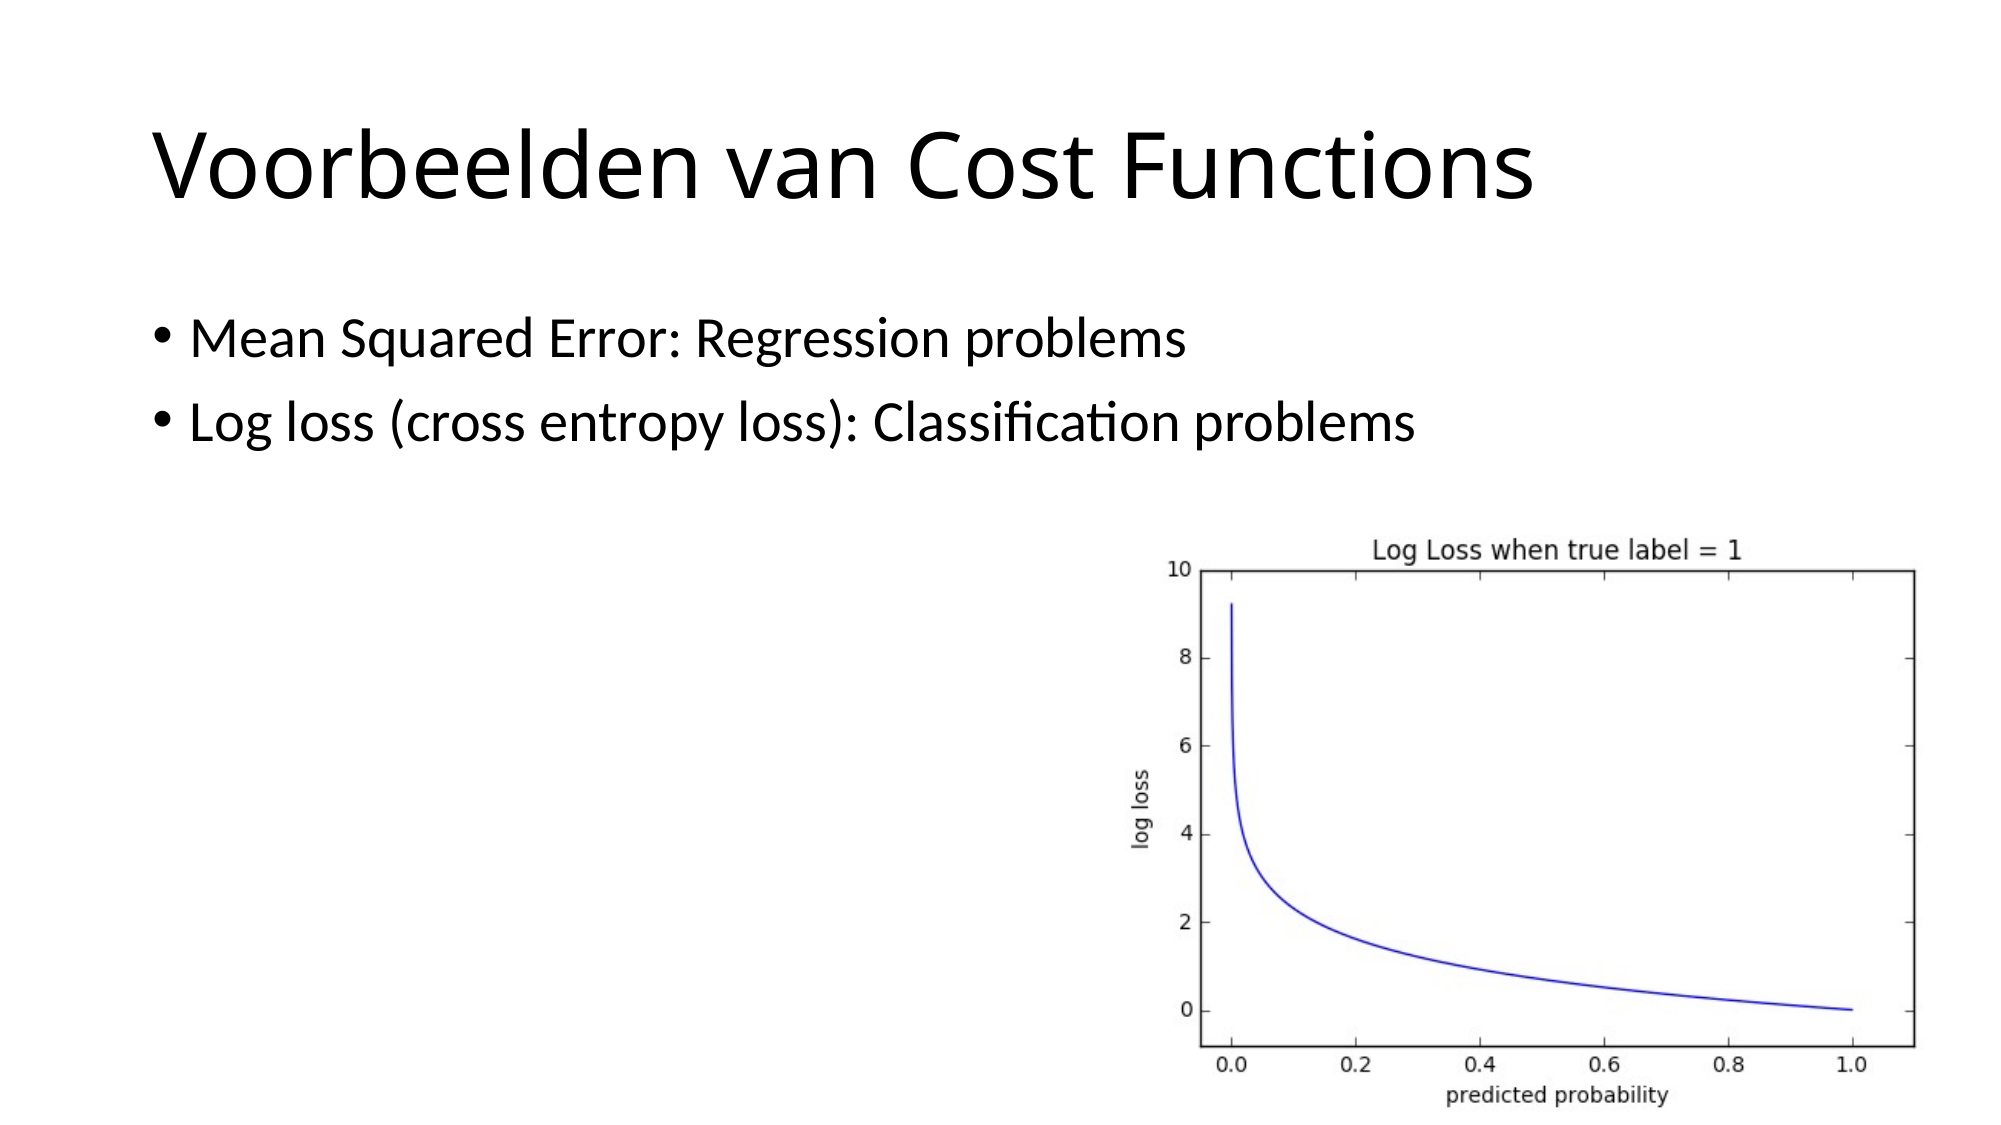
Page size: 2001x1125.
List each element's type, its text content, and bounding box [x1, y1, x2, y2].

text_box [1113, 535, 1966, 1125]
title Voorbeelden van Cost Functions [137, 59, 1863, 278]
list Mean Squared Error: Regression problems Log loss (cross entropy loss): Classification problems [137, 299, 1863, 1014]
